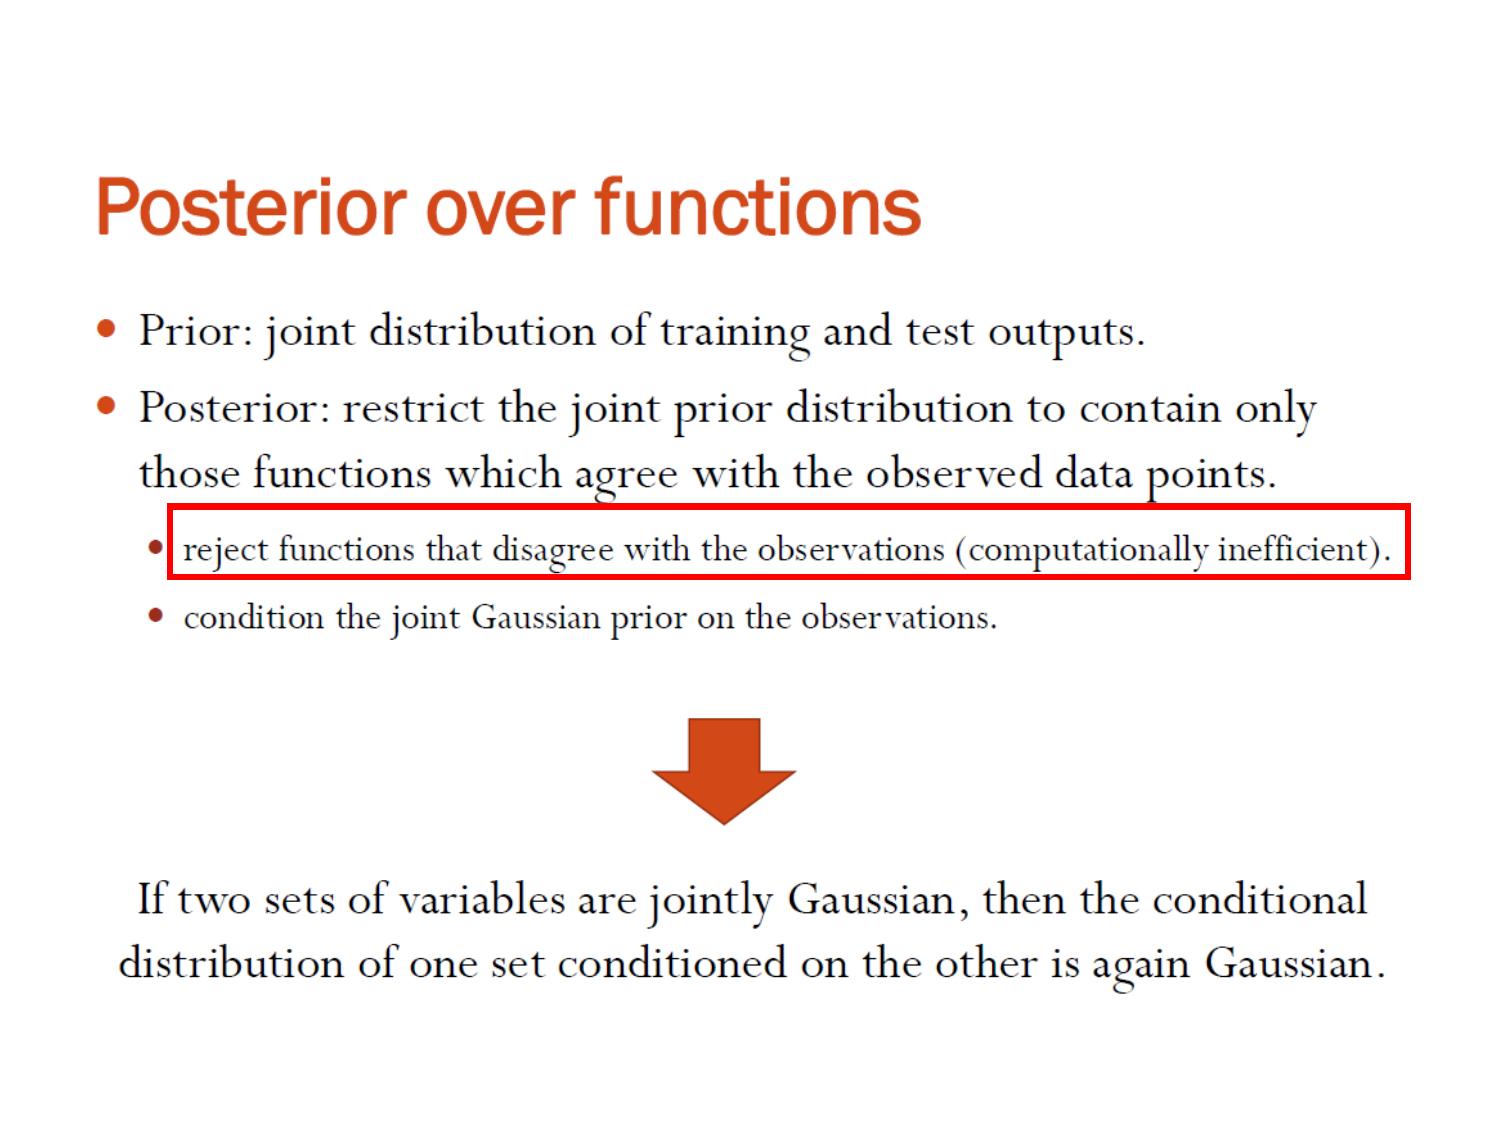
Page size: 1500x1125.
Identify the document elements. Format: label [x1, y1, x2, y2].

picture [51, 141, 1459, 1026]
